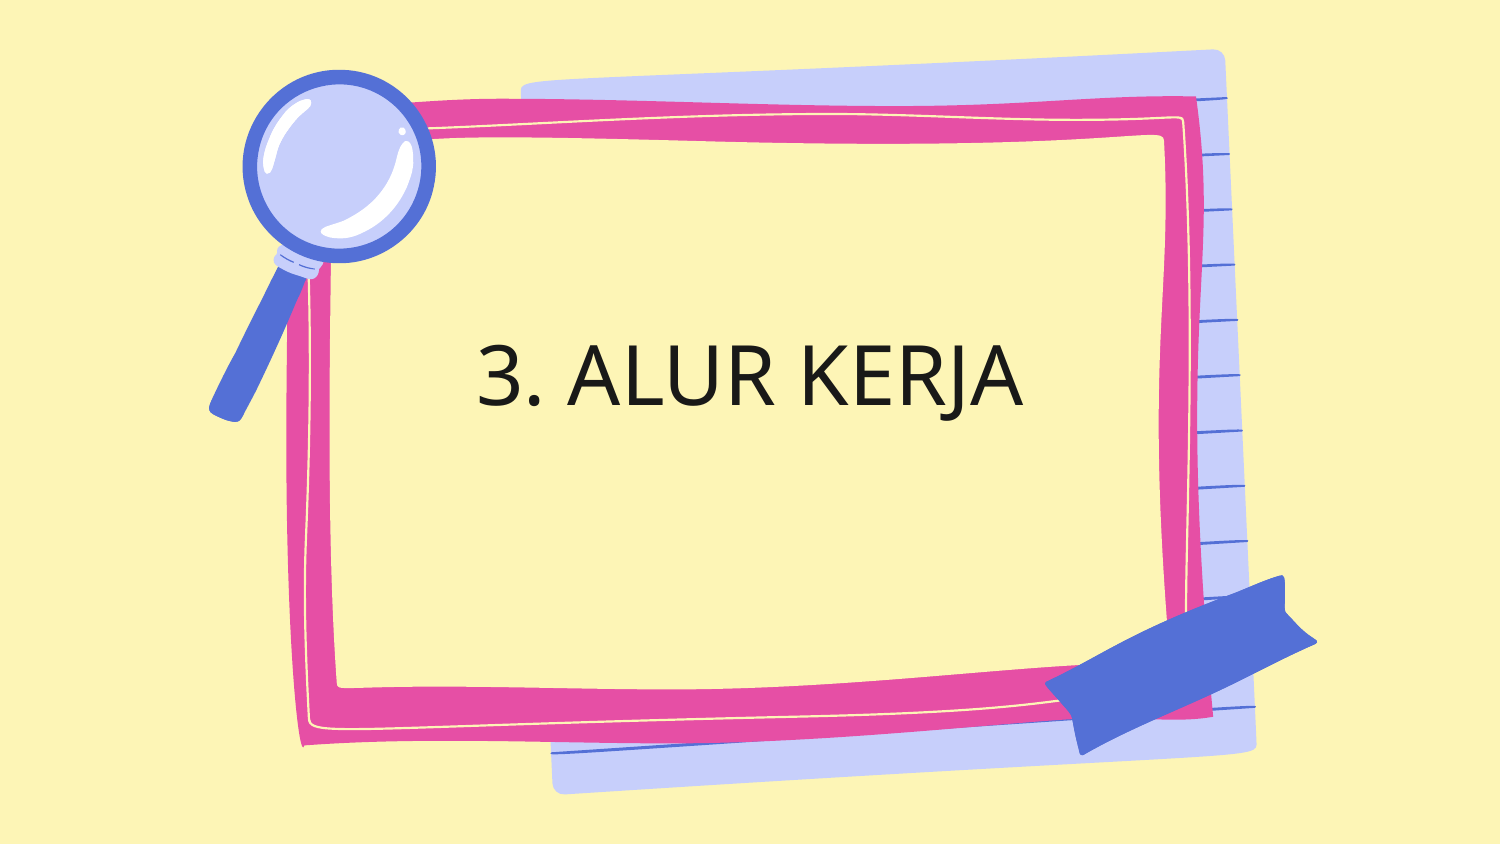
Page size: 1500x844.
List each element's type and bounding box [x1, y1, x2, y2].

text_box [1048, 618, 1313, 705]
text_box [519, 712, 1259, 796]
text_box [519, 48, 1259, 616]
text_box [378, 321, 1122, 491]
text_box [286, 95, 1214, 748]
text_box [208, 69, 437, 423]
